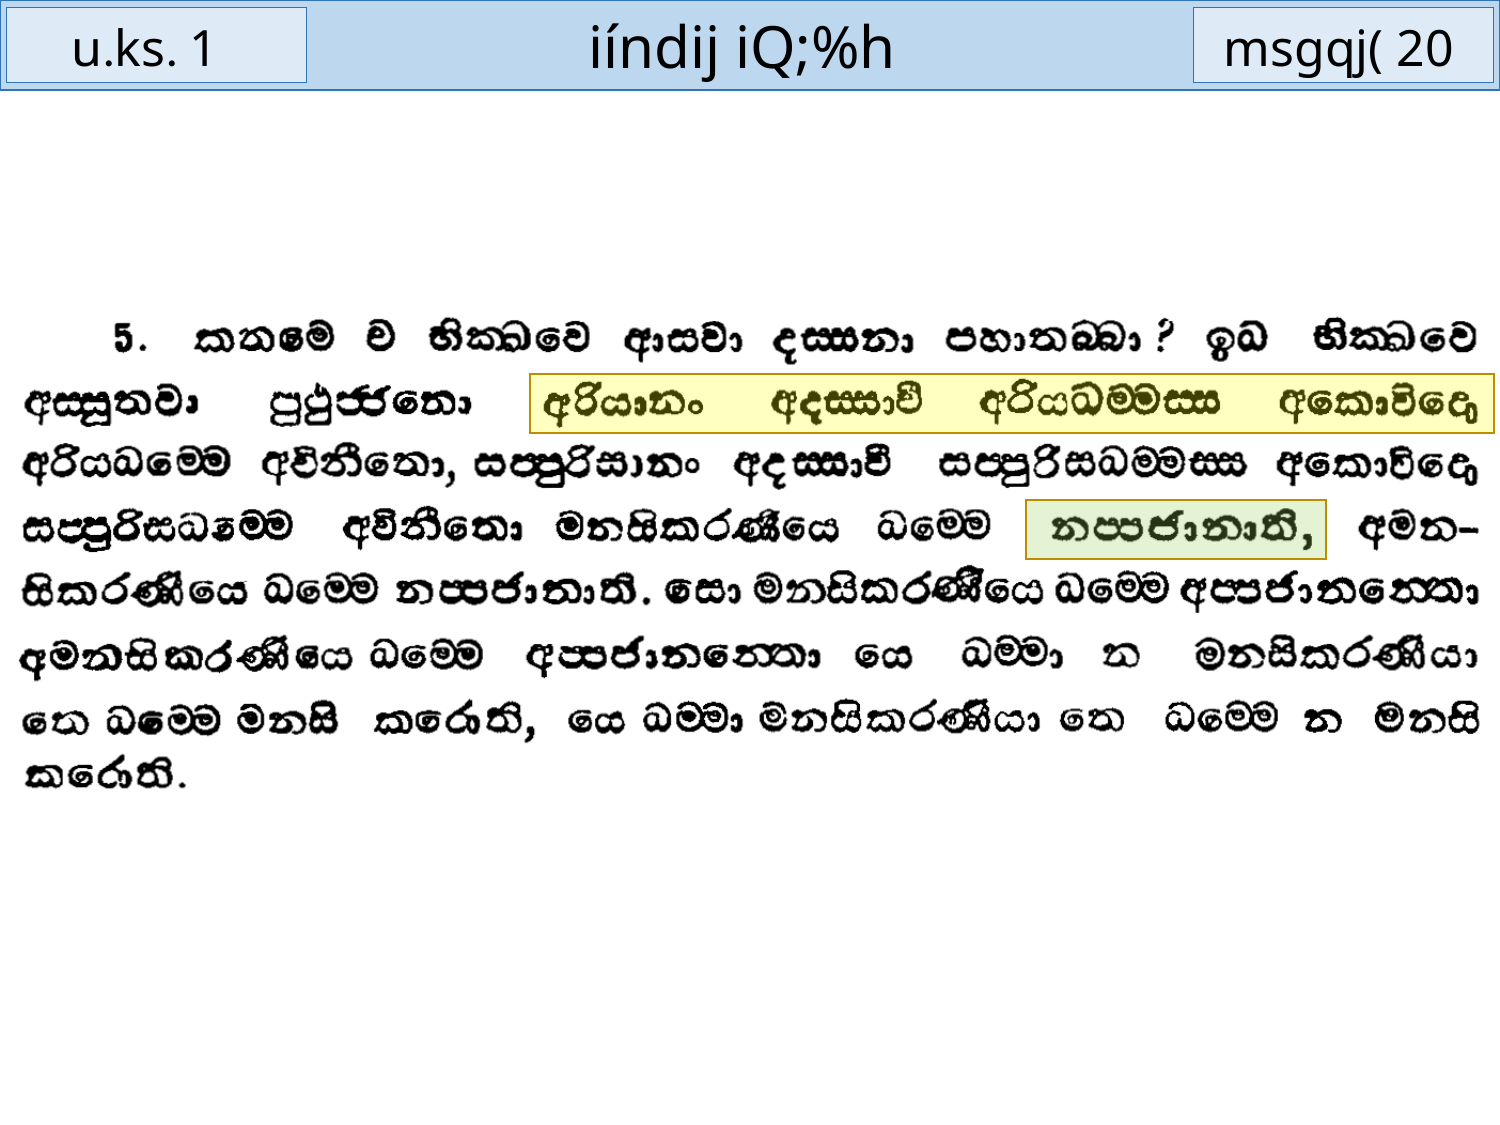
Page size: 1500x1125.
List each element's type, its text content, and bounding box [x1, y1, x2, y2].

text_box msgqj( 20 [1194, 10, 1497, 82]
text_box iíndij iQ;%h [316, 9, 1184, 81]
text_box u.ks. 1 [6, 10, 308, 82]
picture [0, 304, 1500, 814]
